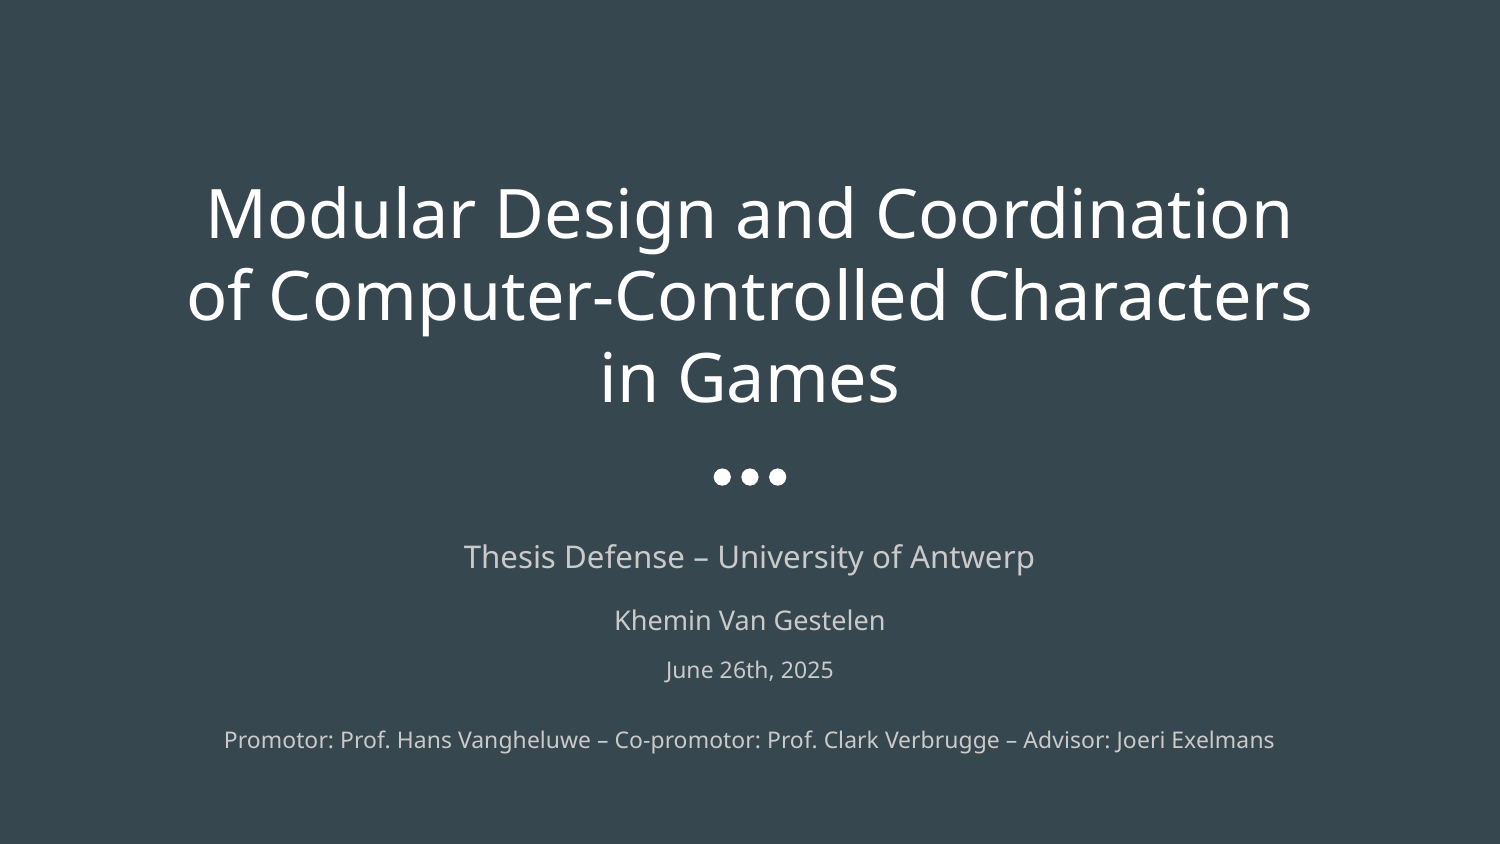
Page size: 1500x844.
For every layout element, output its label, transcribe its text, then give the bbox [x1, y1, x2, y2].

title Modular Design and Coordination of Computer-Controlled Characters in Games [51, 138, 1449, 432]
text_box Thesis Defense – University of Antwerp [424, 522, 1076, 595]
subtitle Khemin Van Gestelen June 26th, 2025 Promotor: Prof. Hans Vangheluwe – Co-promotor: Prof. Clark Verbrugge – Advisor: Joeri Exelmans [51, 594, 1449, 777]
